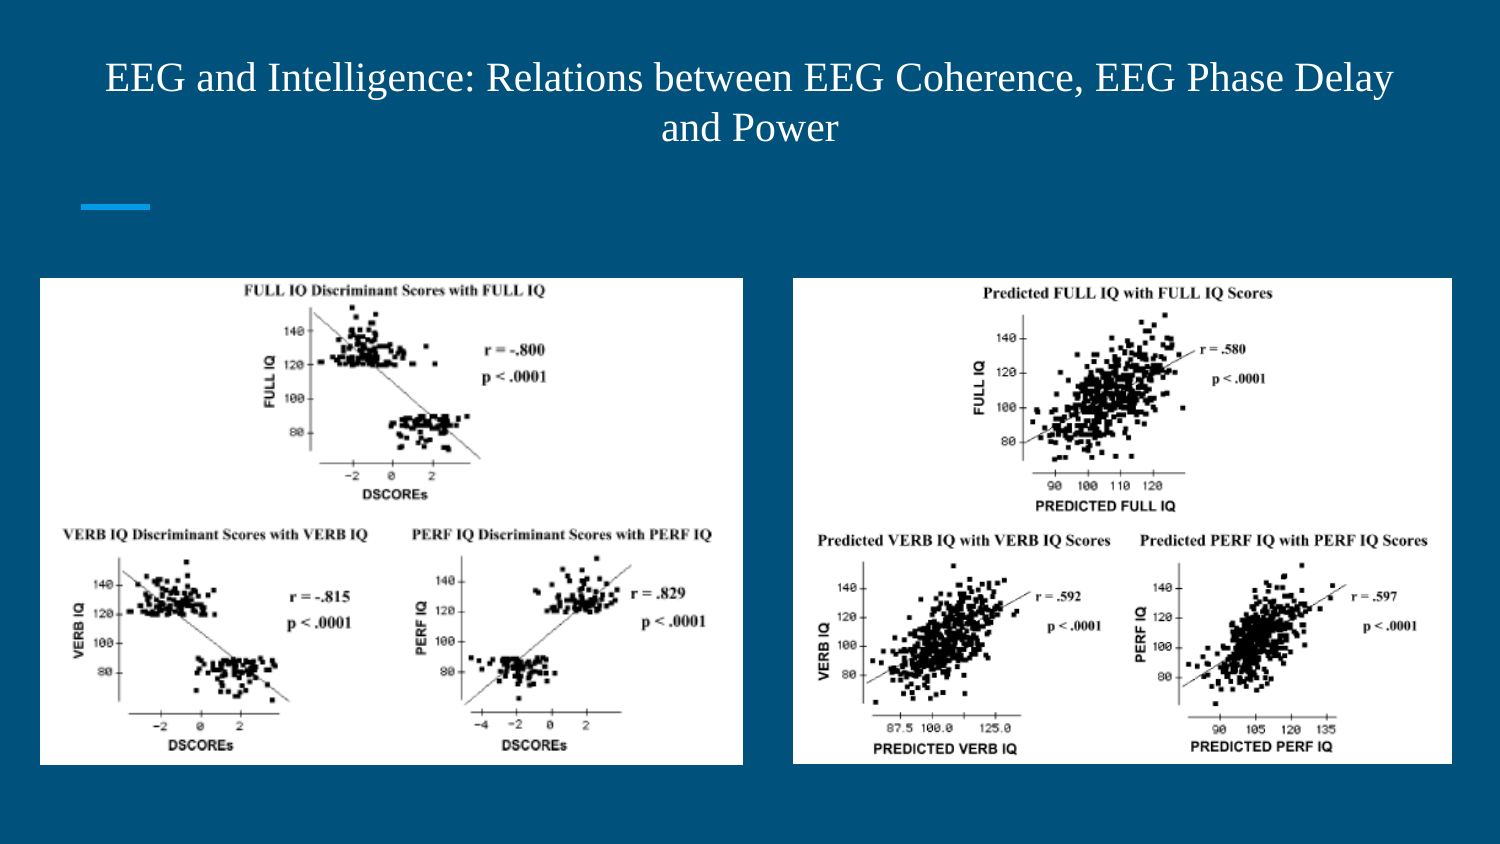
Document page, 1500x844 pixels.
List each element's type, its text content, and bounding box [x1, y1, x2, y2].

picture [794, 279, 1451, 763]
text_box [63, 272, 751, 750]
title EEG and Intelligence: Relations between EEG Coherence, EEG Phase Delay and Power [63, 52, 1437, 165]
picture [41, 279, 742, 764]
